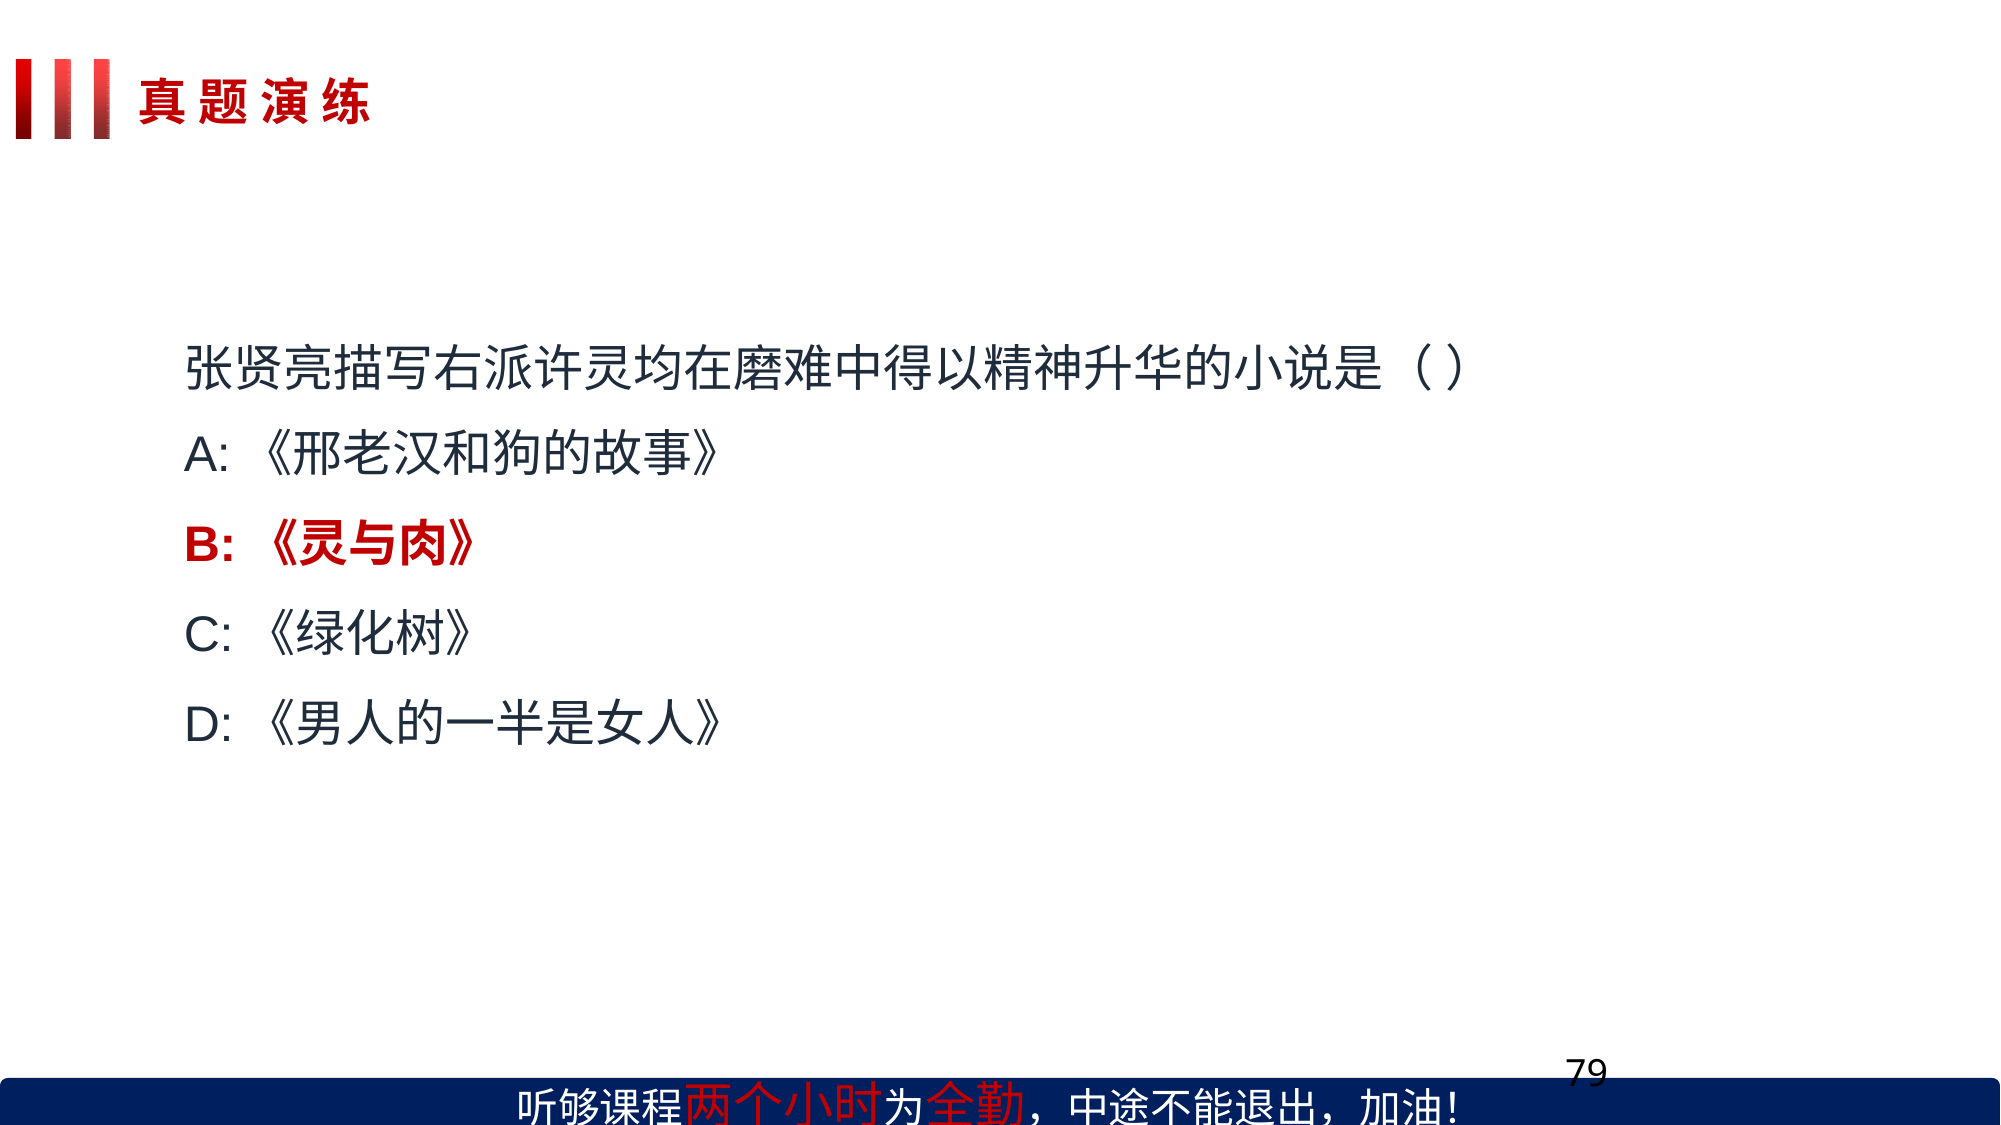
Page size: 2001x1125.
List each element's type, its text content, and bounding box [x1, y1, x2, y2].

text_box [93, 59, 110, 139]
picture [15, 59, 32, 139]
text_box [0, 1077, 2000, 1125]
text_box [54, 59, 71, 139]
footer 听够课程两个小时为全勤，中途不能退出，加油！ [514, 1079, 1486, 1125]
title 真 题 演 练 [135, 68, 385, 259]
text_box 张贤亮描写右派许灵均在磨难中得以精神升华的小说是（ ） A:《邢老汉和狗的故事》 B:《灵与肉》 C:《绿化树》 D:《男人的一半是女人》 [181, 309, 1500, 752]
text_box 79 [1563, 1046, 1612, 1094]
